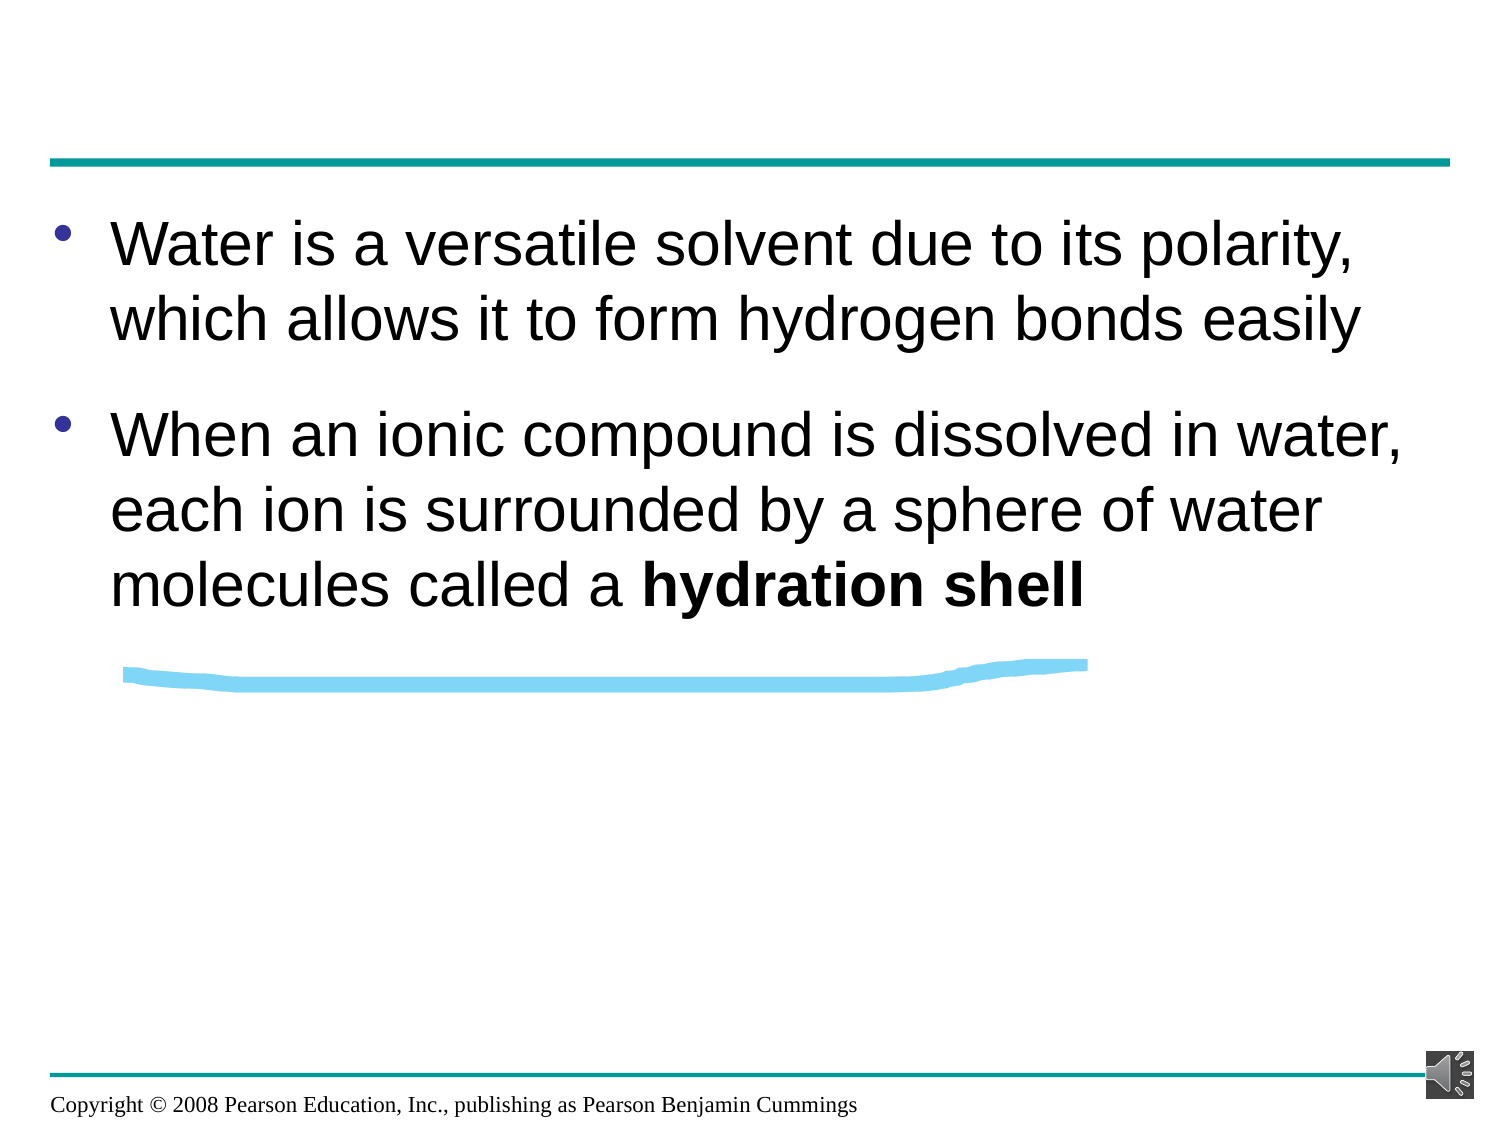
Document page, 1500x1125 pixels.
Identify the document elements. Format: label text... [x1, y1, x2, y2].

list Water is a versatile solvent due to its polarity, which allows it to form hydrogen bonds easily When an ionic compound is dissolved in water, each ion is surrounded by a sphere of water molecules called a hydration shell [37, 195, 1438, 650]
text_box Copyright © 2008 Pearson Education, Inc., publishing as Pearson Benjamin Cummings [35, 1081, 936, 1125]
picture [123, 659, 1099, 710]
picture [1424, 1049, 1475, 1100]
